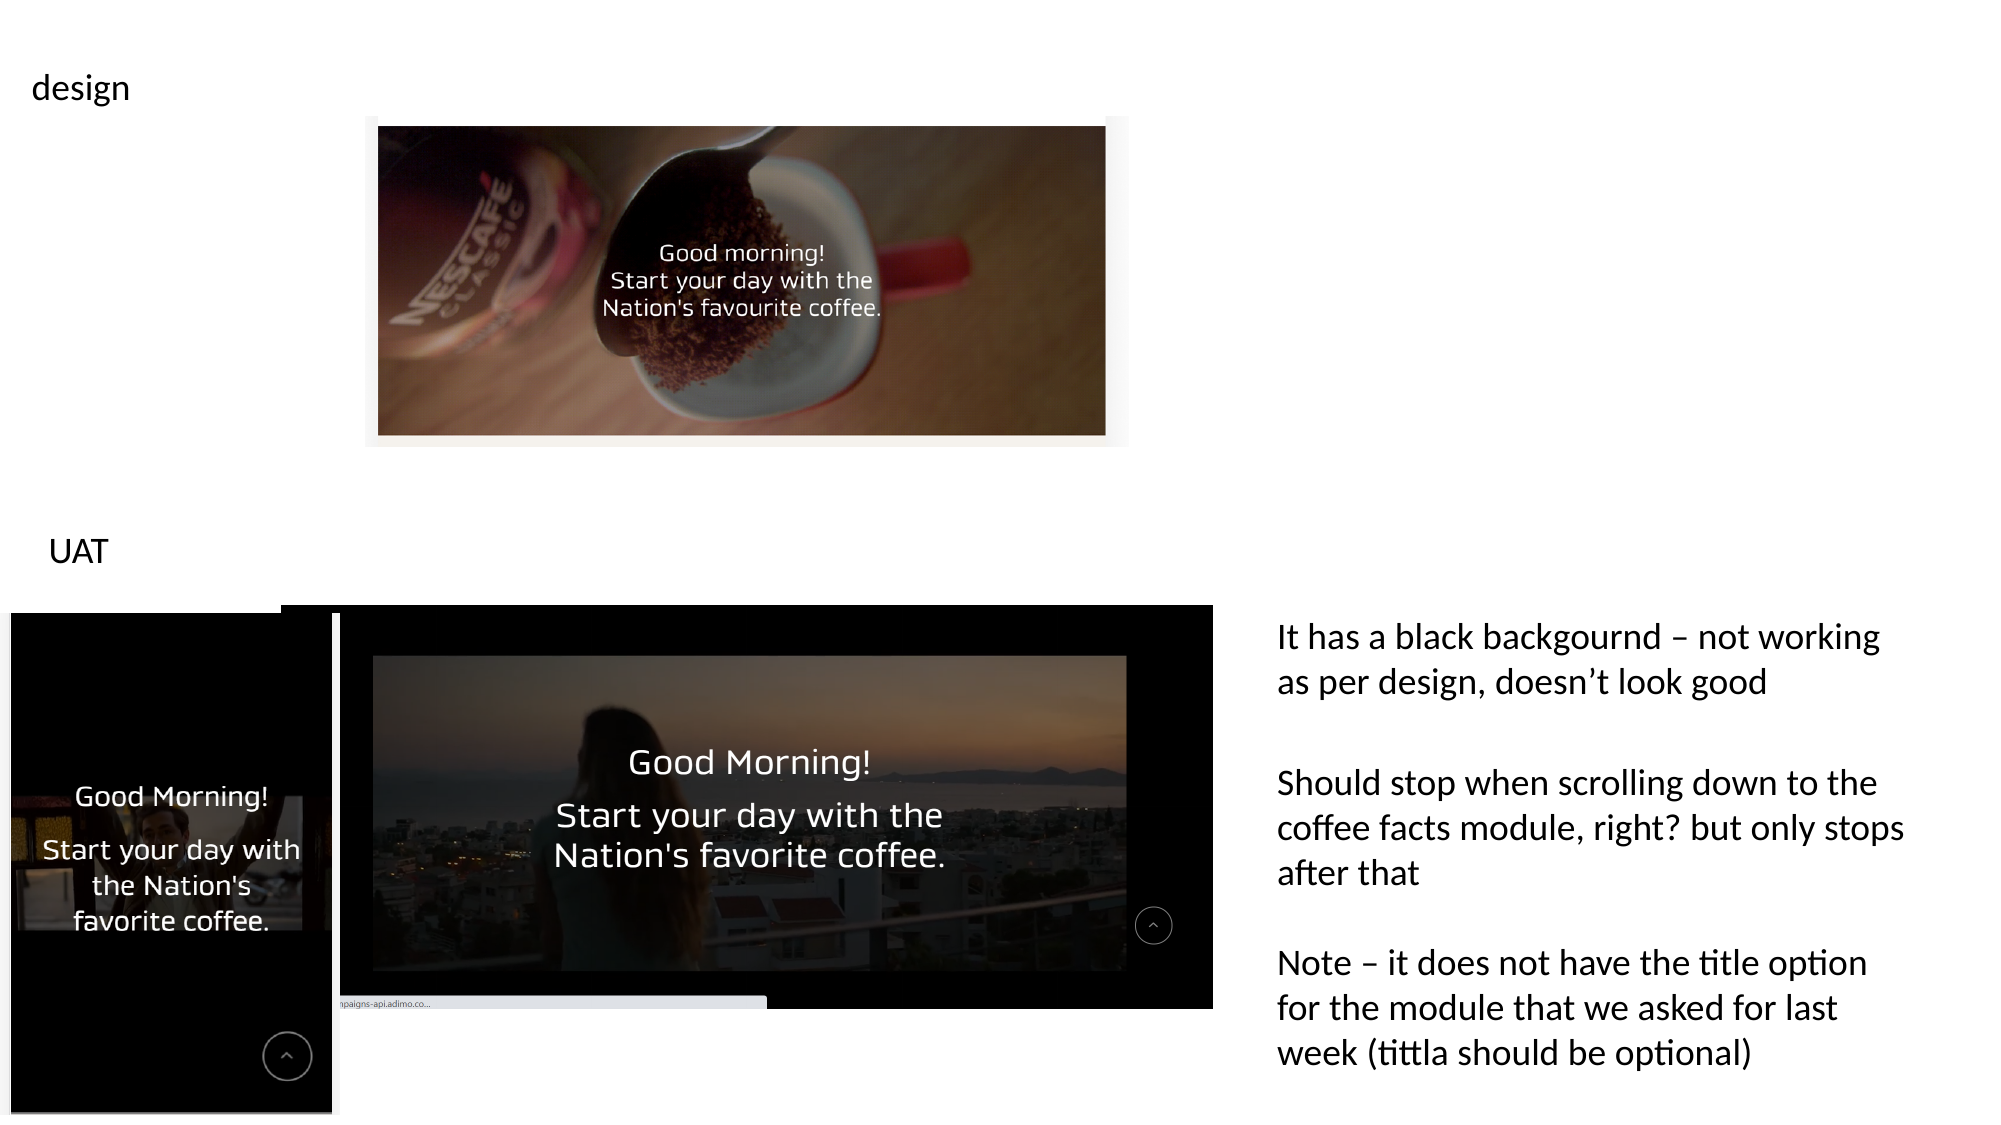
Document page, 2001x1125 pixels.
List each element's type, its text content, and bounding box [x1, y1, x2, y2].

picture [0, 604, 1213, 1115]
text_box UAT [33, 518, 262, 578]
text_box It has a black backgournd – not working as per design, doesn’t look good [1262, 604, 1929, 710]
text_box Should stop when scrolling down to the coffee facts module, right? but only stops after that Note – it does not have the title option for the module that we asked for last week (tittla should be optional) [1262, 750, 1929, 1080]
text_box design [16, 55, 245, 116]
picture [365, 116, 1129, 447]
